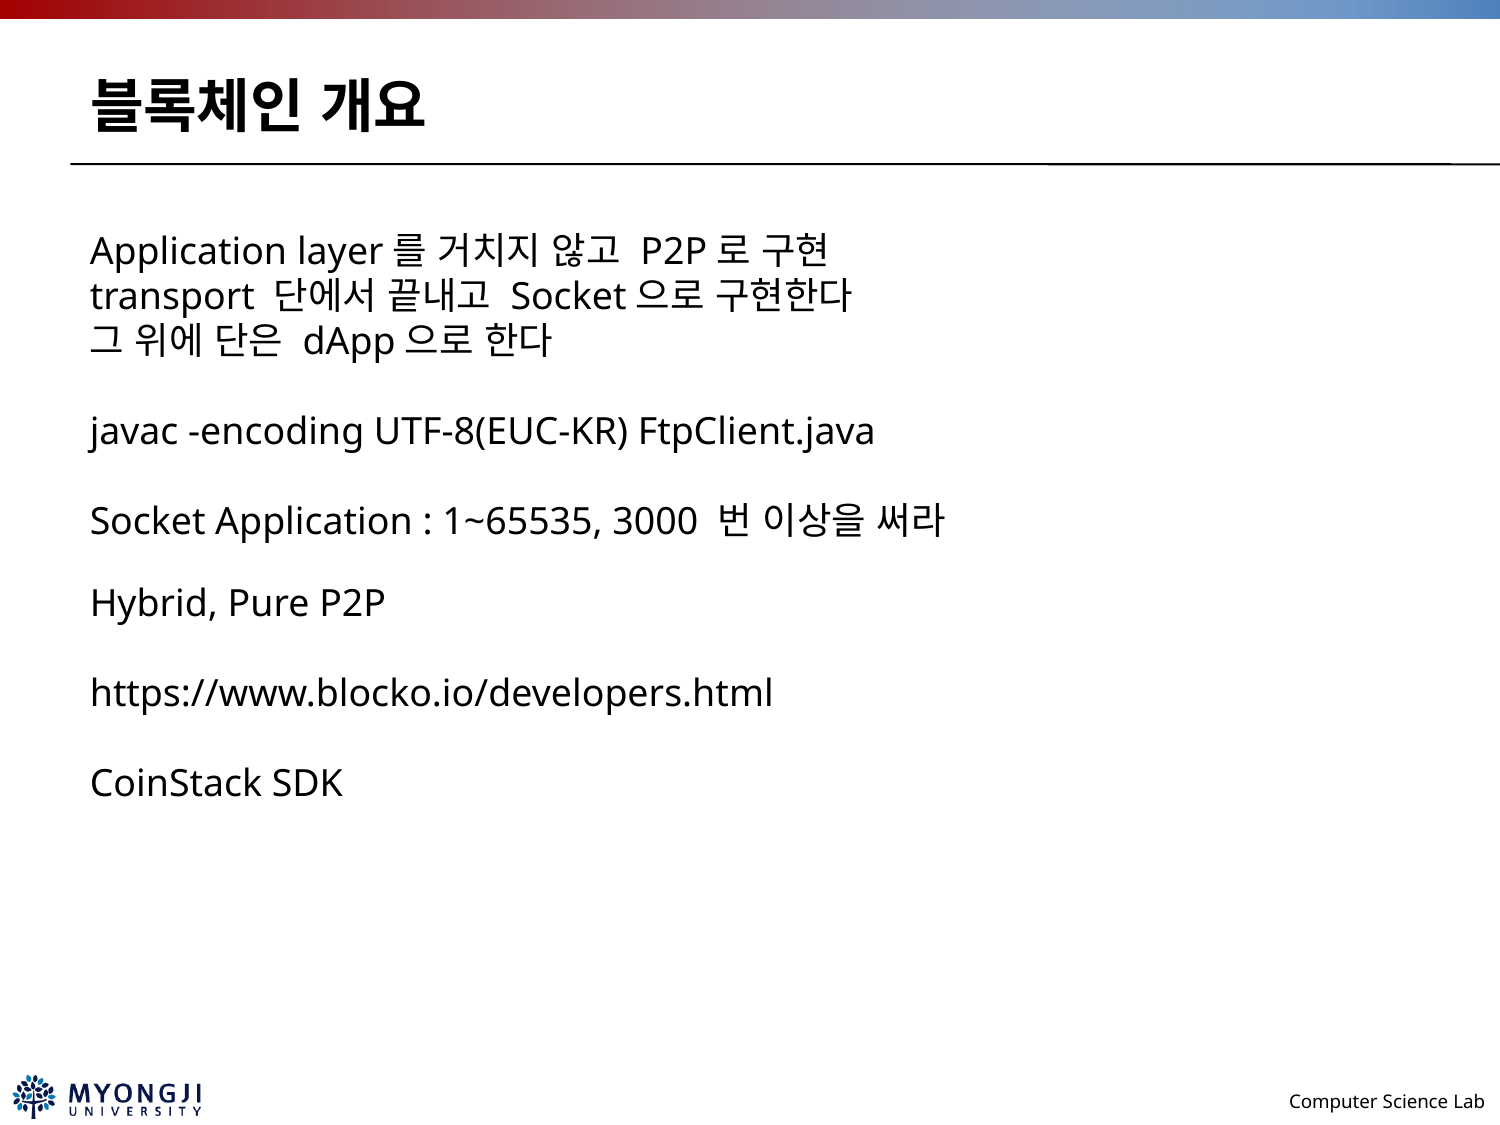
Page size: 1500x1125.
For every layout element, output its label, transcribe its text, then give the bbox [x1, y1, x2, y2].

picture [0, 1066, 256, 1125]
text_box Hybrid, Pure P2P https://www.blocko.io/developers.html CoinStack SDK [74, 571, 825, 812]
text_box Application layer를 거치지 않고 P2P로 구현 transport 단에서 끝내고 Socket으로 구현한다 그 위에 단은 dApp으로 한다 javac -encoding UTF-8(EUC-KR) FtpClient.java Socket Application : 1~65535, 3000 번 이상을 써라 [75, 219, 1223, 550]
title 블록체인 개요 [75, 45, 1477, 164]
